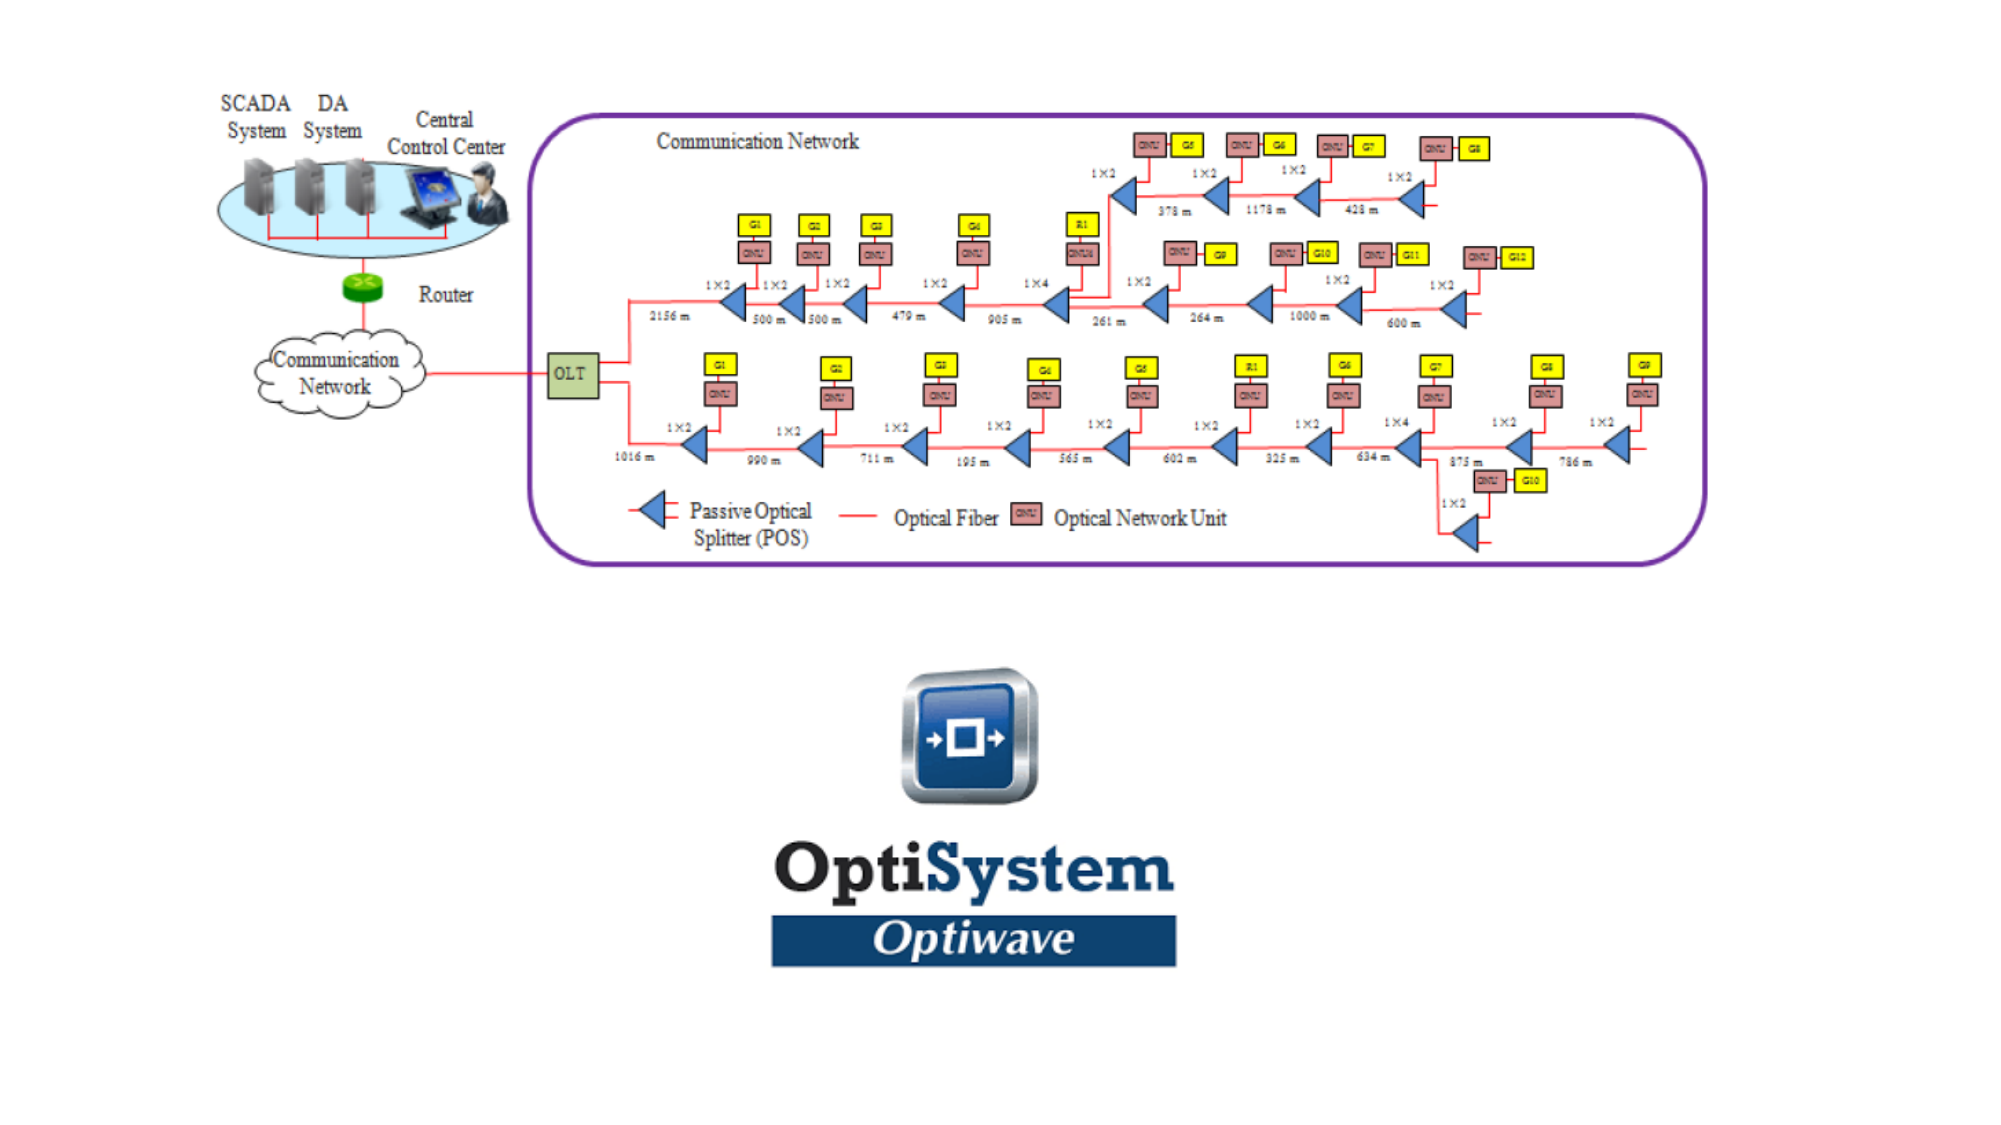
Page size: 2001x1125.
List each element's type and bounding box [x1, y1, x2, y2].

picture [764, 624, 1185, 1045]
picture [189, 80, 1722, 582]
